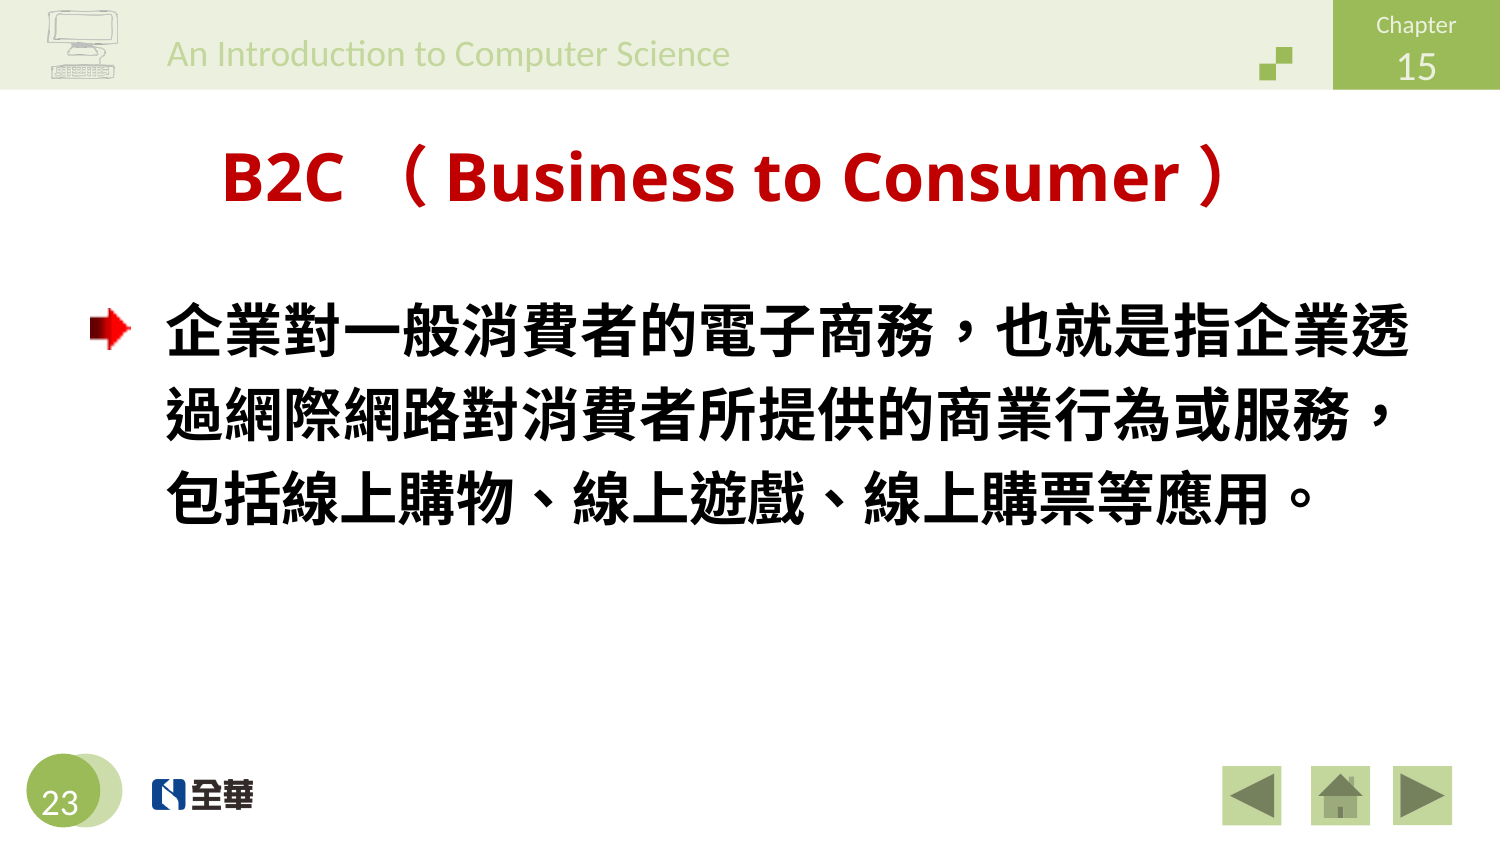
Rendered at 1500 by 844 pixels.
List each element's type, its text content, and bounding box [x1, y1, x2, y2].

picture [152, 779, 253, 810]
title B2C（Business to Consumer） [75, 104, 1425, 245]
picture [90, 308, 131, 350]
list 企業對一般消費者的電子商務，也就是指企業透過網際網路對消費者所提供的商業行為或服務，包括線上購物、線上遊戲、線上購票等應用。 [75, 272, 1425, 754]
picture [47, 10, 118, 79]
